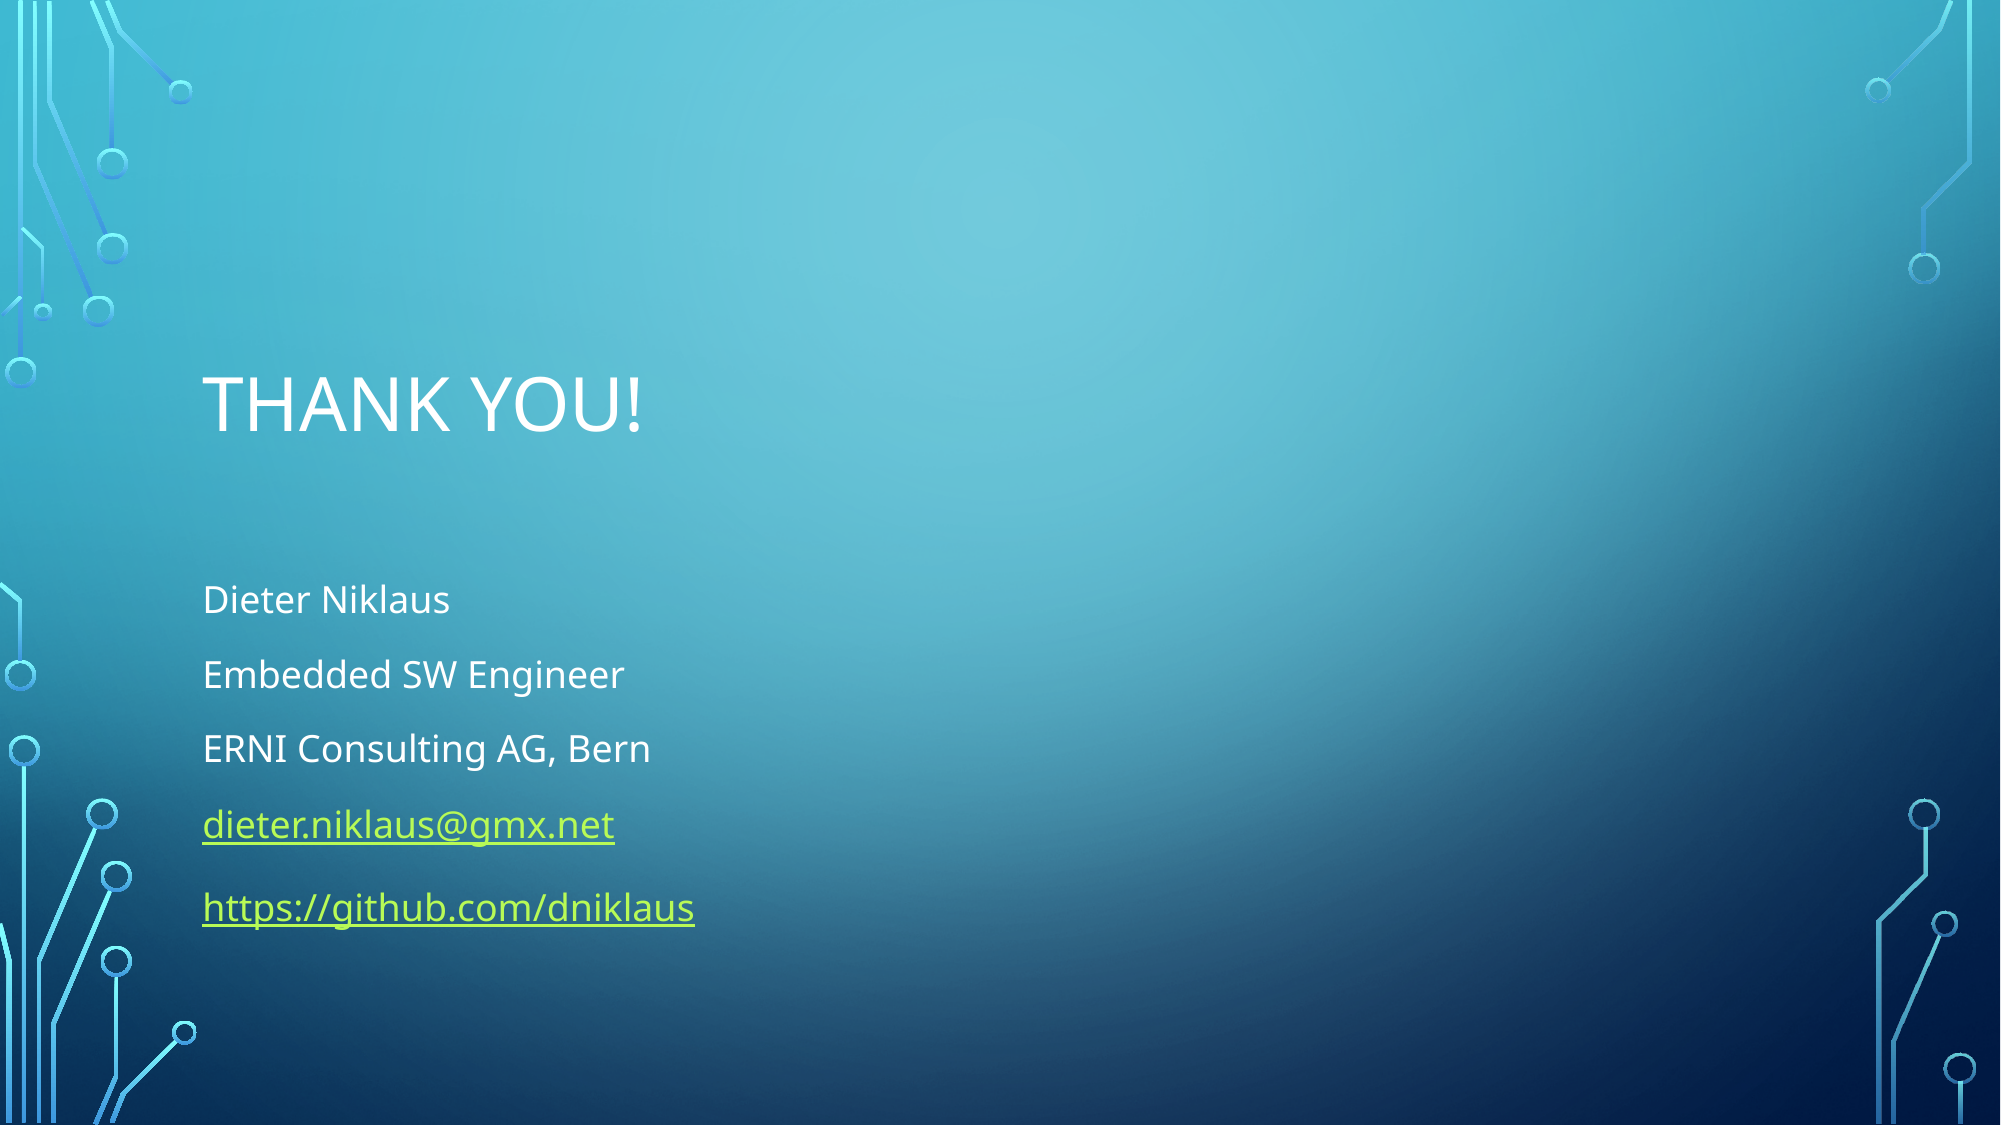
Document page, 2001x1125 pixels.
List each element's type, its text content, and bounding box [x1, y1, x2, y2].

title Thank You! [187, 43, 1813, 456]
list Dieter Niklaus Embedded SW Engineer ERNI Consulting AG, Bern dieter.niklaus@gmx.net https://github.com/dniklaus [187, 559, 1812, 952]
